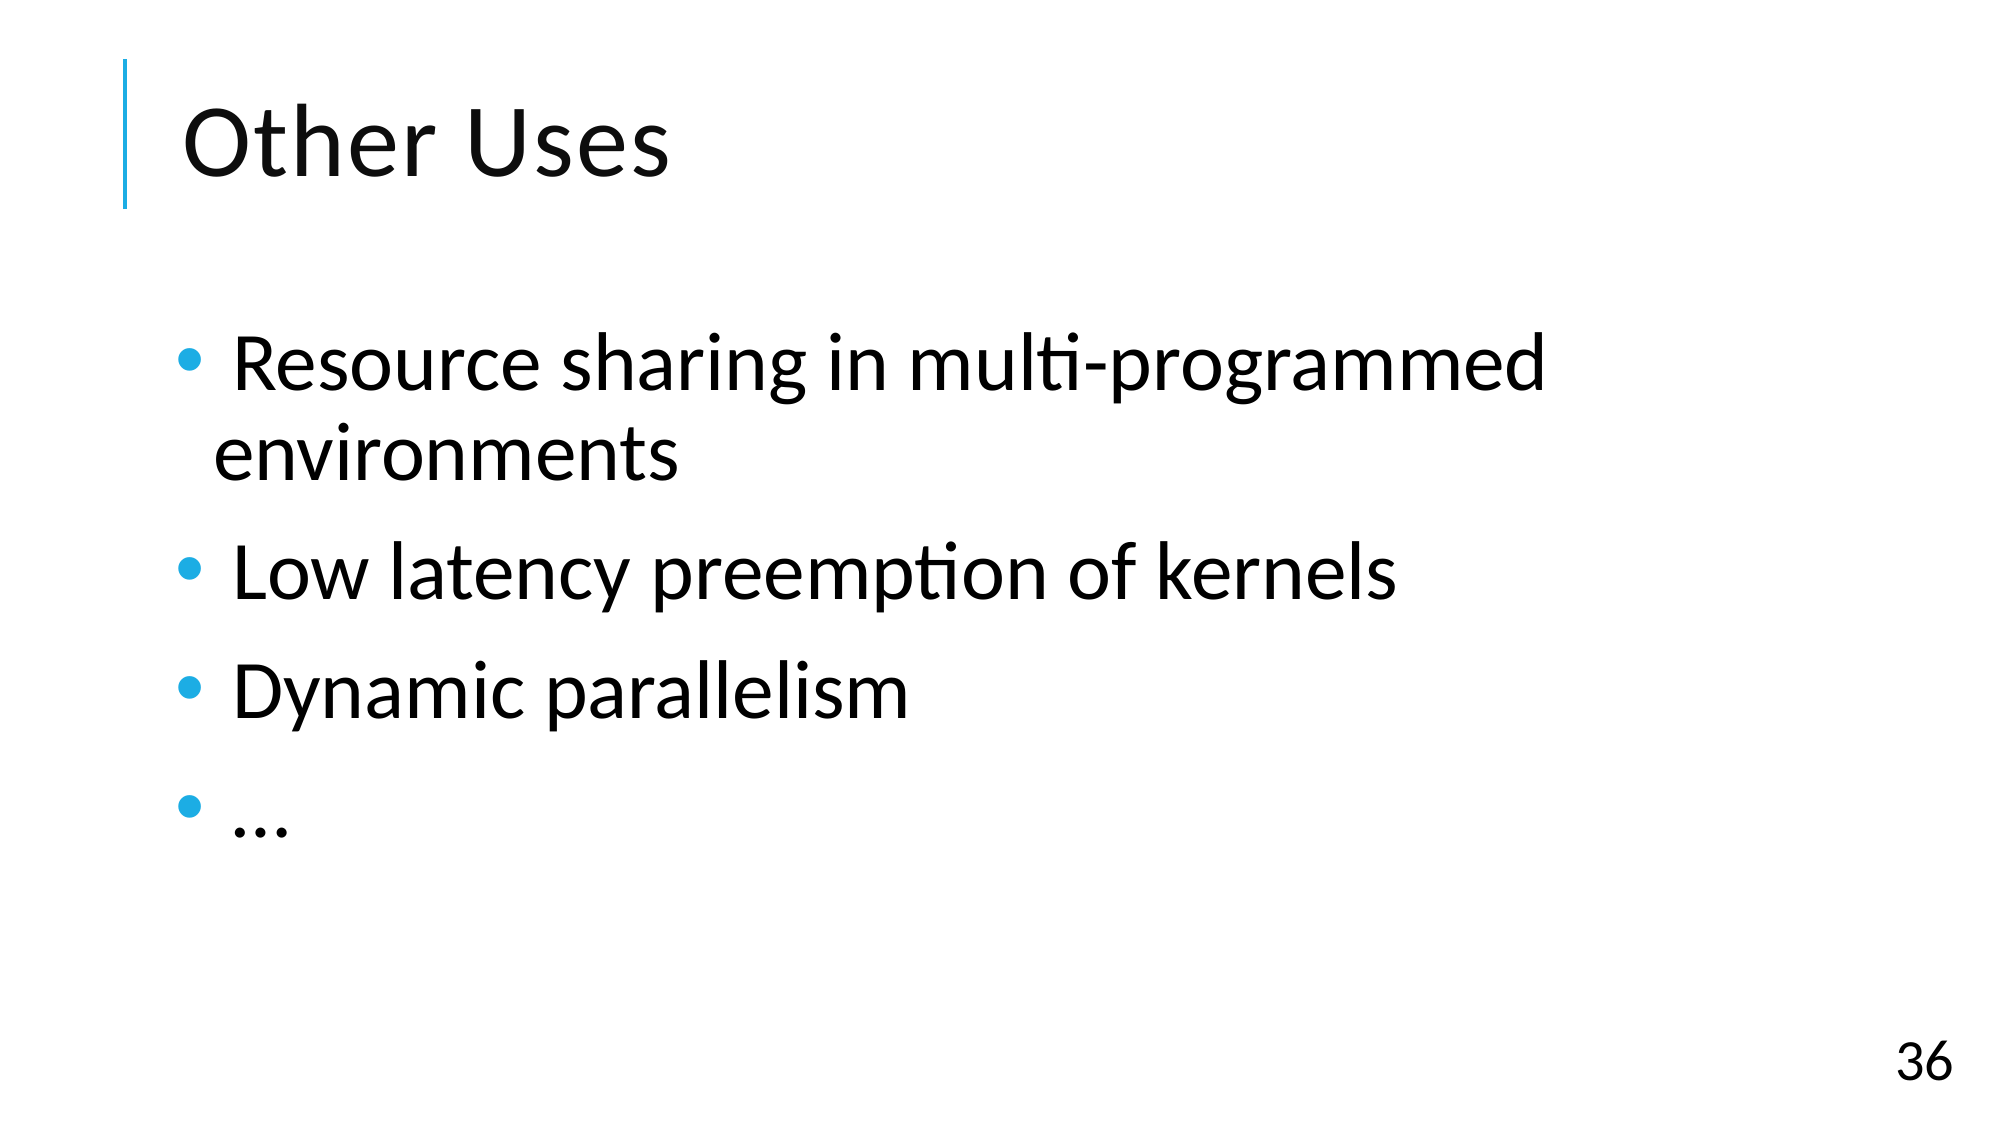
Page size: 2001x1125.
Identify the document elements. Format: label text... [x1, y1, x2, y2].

list Resource sharing in multi-programmed environments Low latency preemption of kernels Dynamic parallelism … [168, 310, 1763, 1035]
title Other Uses [168, 23, 1763, 270]
slide_number 36 [1777, 1014, 1969, 1107]
